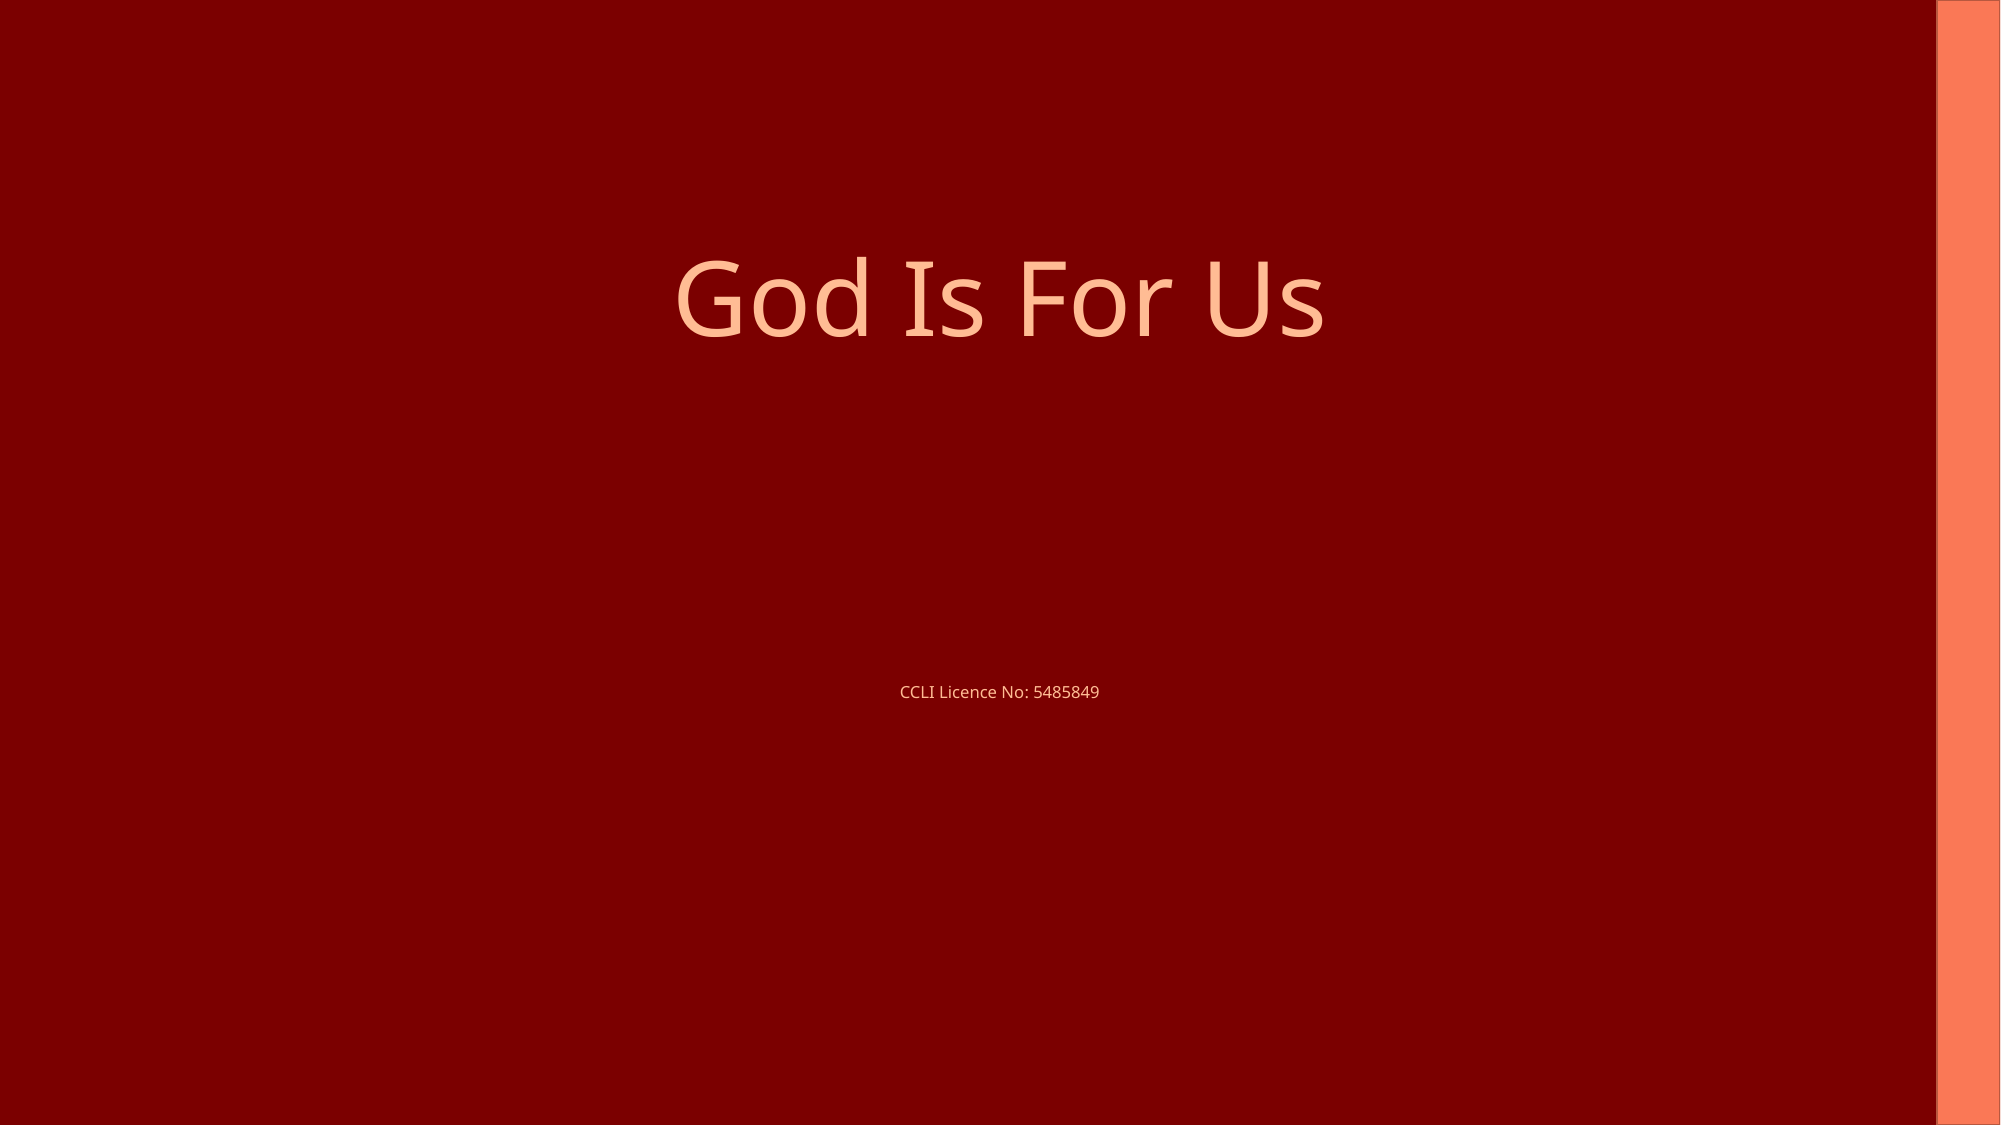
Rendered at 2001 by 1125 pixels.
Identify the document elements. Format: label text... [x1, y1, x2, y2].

text_box CCLI Licence No: 5485849 [200, 674, 1800, 710]
text_box God Is For Us [200, 224, 1800, 365]
